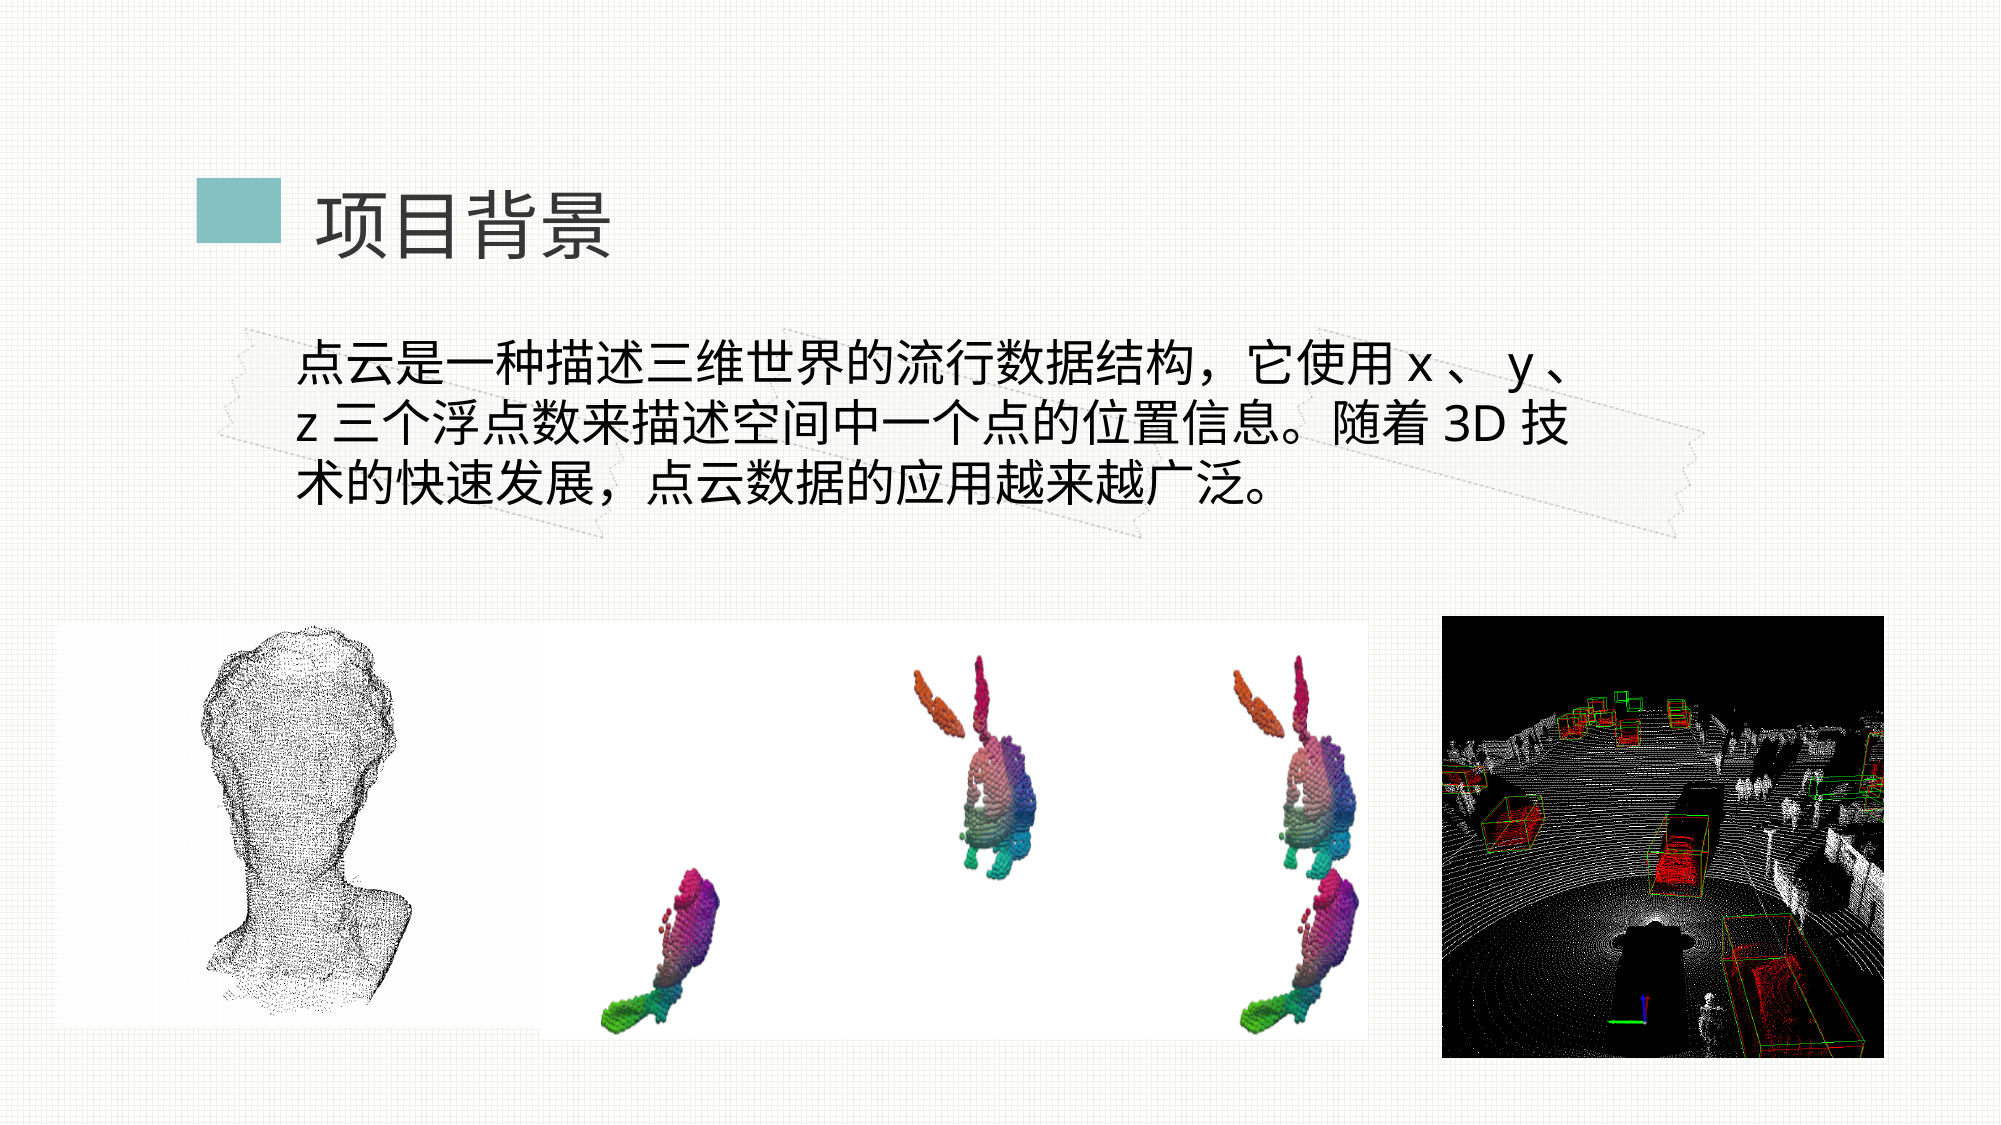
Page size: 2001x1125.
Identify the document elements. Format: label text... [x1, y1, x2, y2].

picture [223, 323, 625, 542]
picture [1296, 323, 1697, 542]
text_box 项目背景 [299, 125, 1476, 276]
picture [1442, 616, 1884, 1058]
picture [761, 323, 1162, 542]
picture [57, 622, 1368, 1039]
text_box 点云是一种描述三维世界的流行数据结构，它使用x、y、z三个浮点数来描述空间中一个点的位置信息。随着3D技术的快速发展，点云数据的应用越来越广泛。 [280, 324, 1633, 639]
text_box [196, 177, 282, 244]
